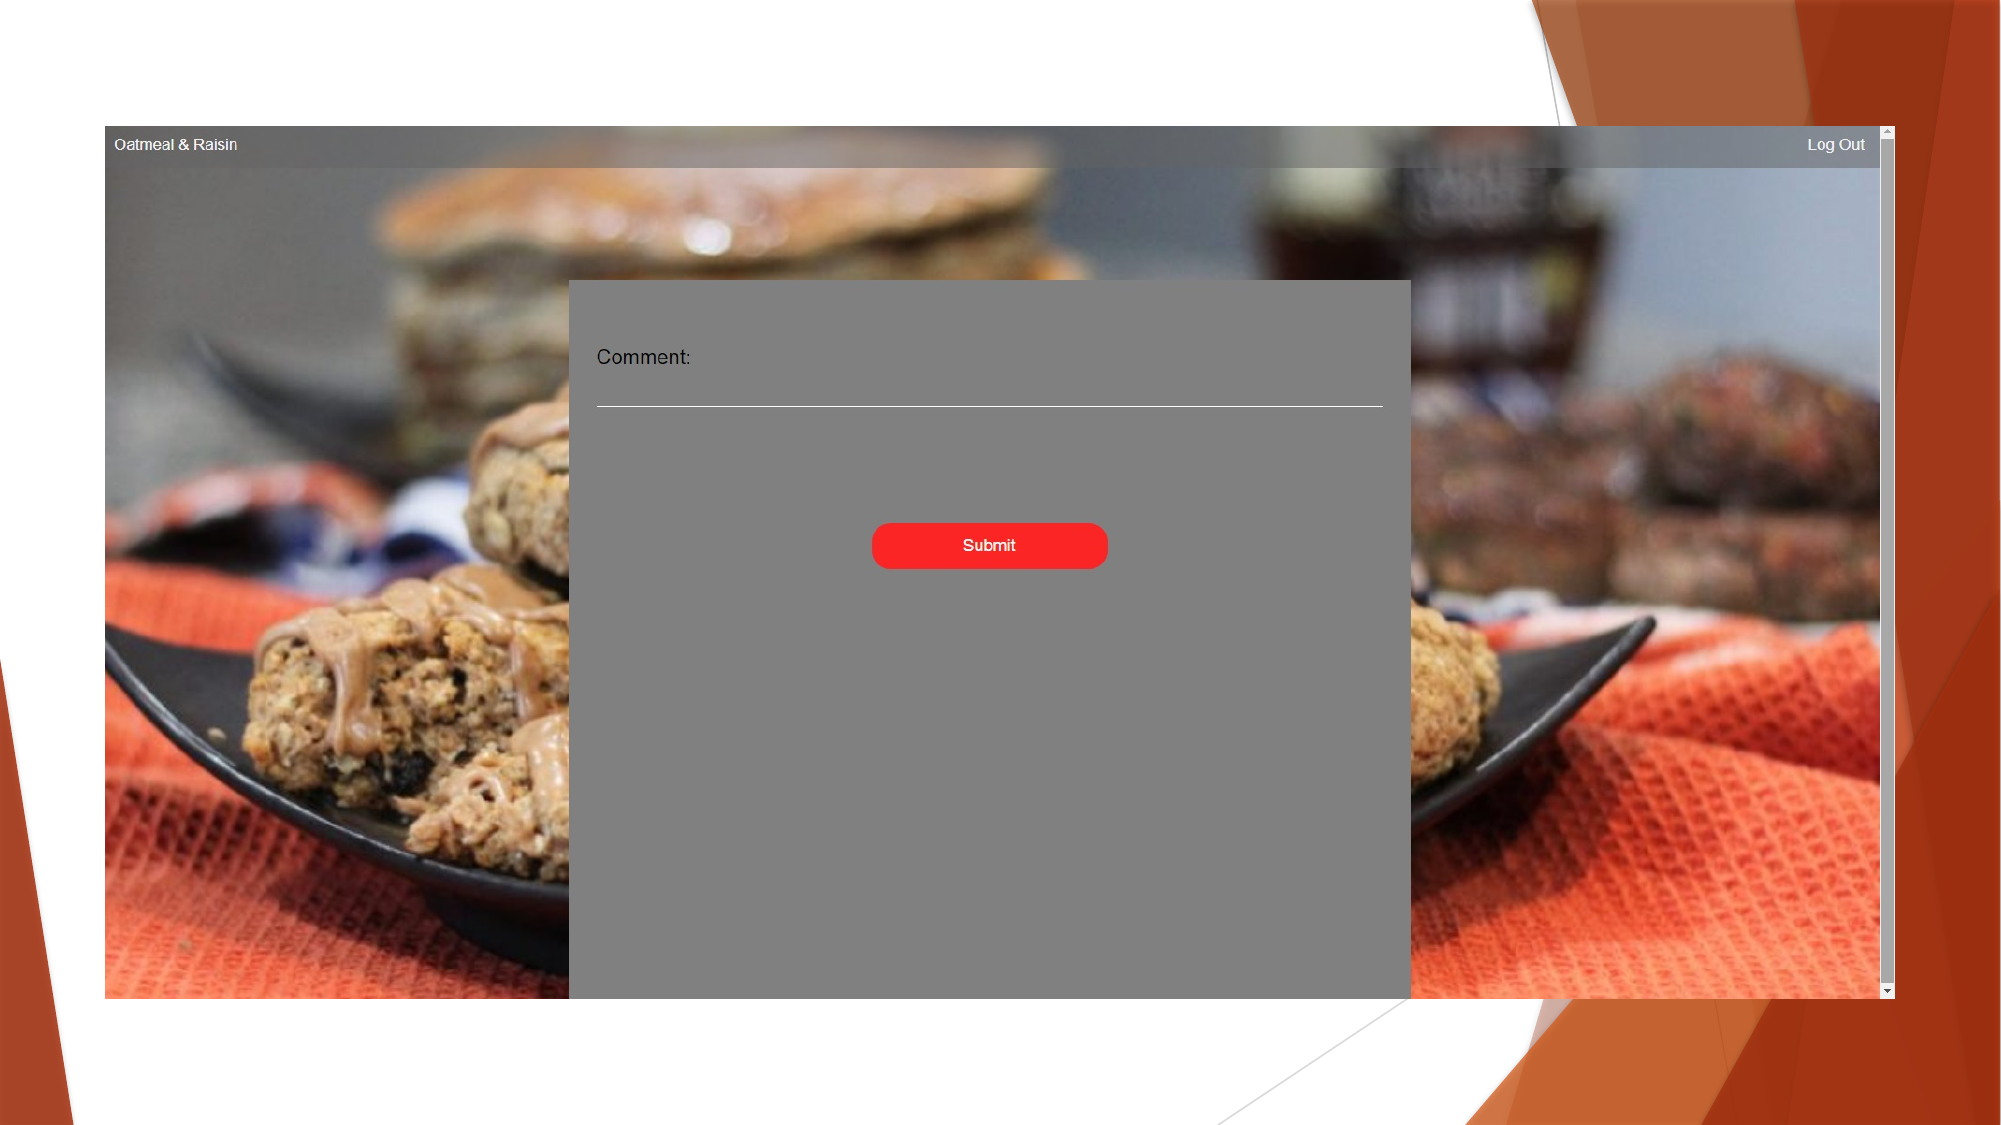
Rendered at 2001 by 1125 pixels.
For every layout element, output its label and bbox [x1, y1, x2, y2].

list [104, 125, 1895, 999]
